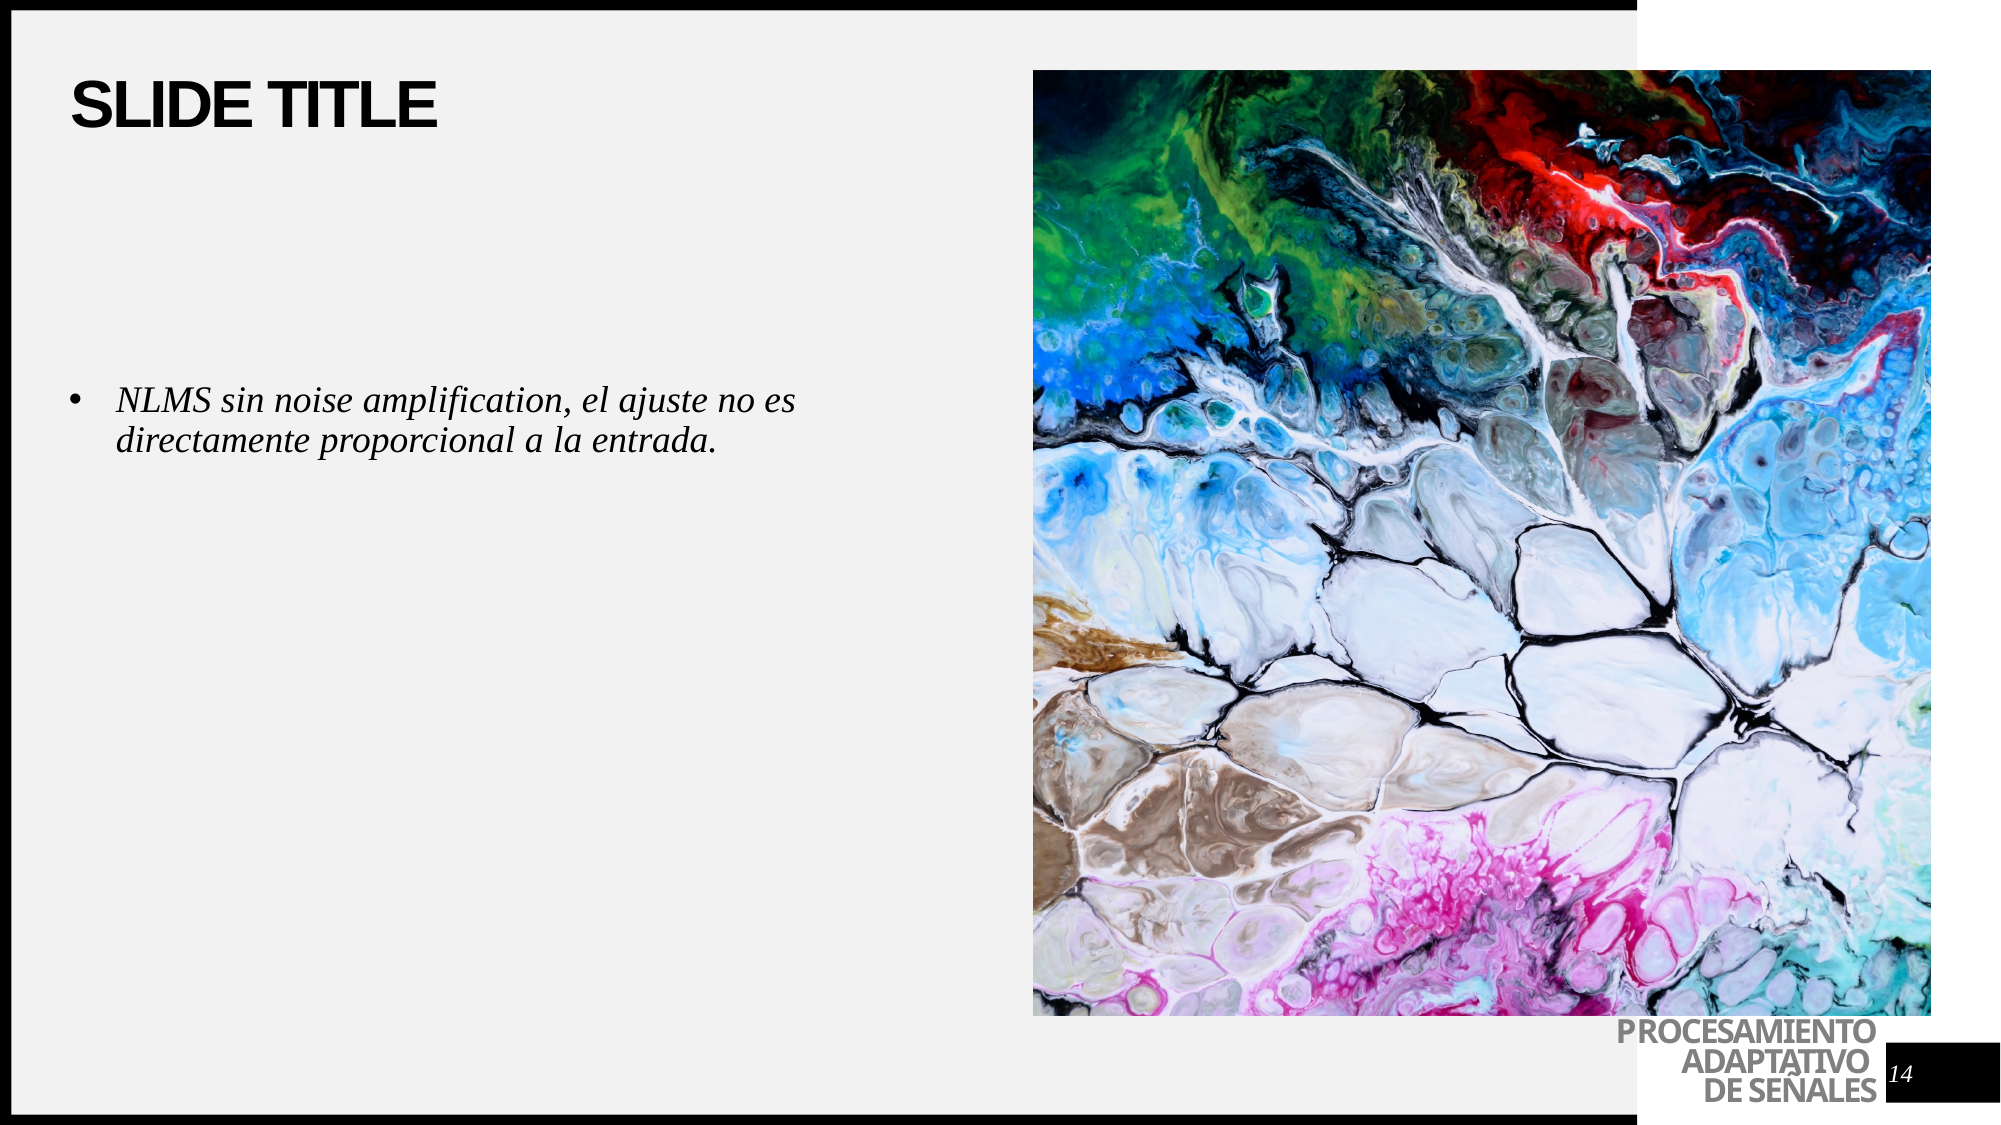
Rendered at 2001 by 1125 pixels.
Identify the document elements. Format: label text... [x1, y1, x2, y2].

picture [1919, 113, 1931, 119]
picture [1141, 297, 1151, 305]
picture [1033, 70, 1931, 1016]
title Slide Title [70, 70, 1033, 142]
picture [1881, 114, 1890, 121]
picture [1149, 279, 1156, 292]
picture [1190, 272, 1201, 281]
slide_number 14 [1877, 1050, 1924, 1096]
list NLMS sin noise amplification, el ajuste no es directamente proporcional a la entrada. [69, 70, 967, 1016]
picture [1180, 288, 1189, 300]
picture [1166, 290, 1174, 300]
